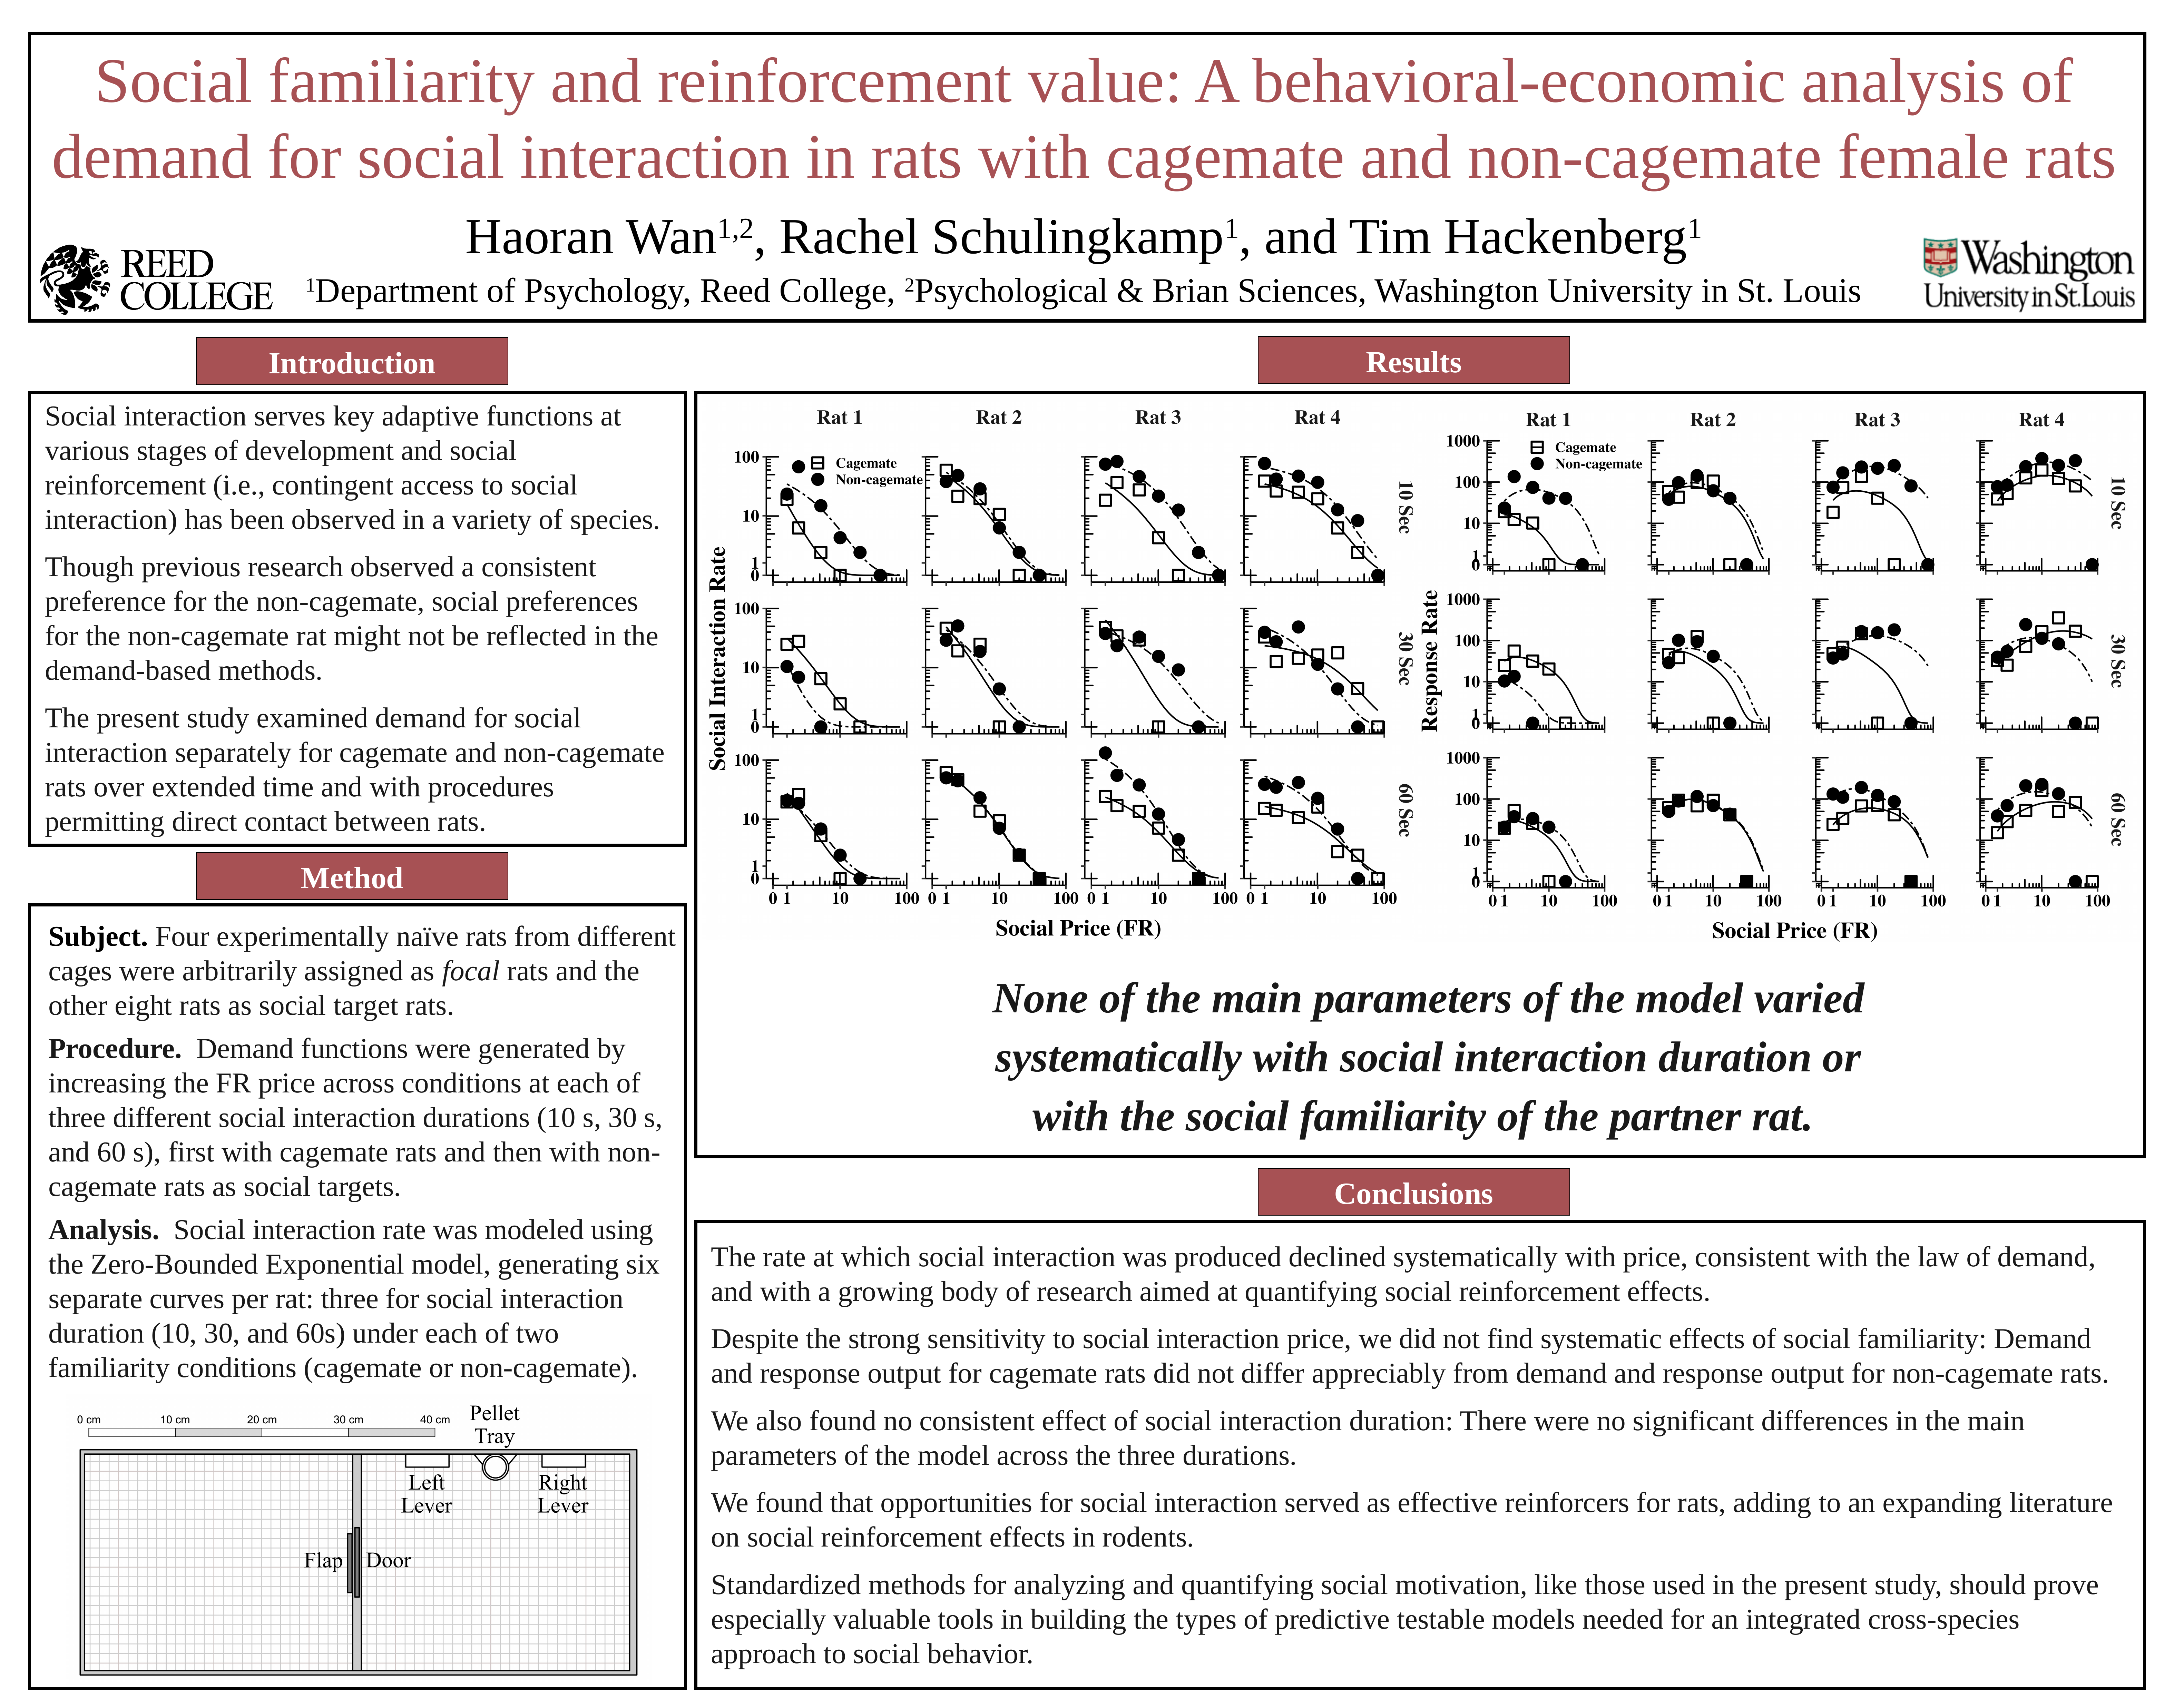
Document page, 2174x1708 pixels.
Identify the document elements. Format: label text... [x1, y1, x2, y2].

text_box Method [196, 852, 508, 900]
text_box Results [1258, 336, 1570, 384]
text_box [29, 905, 686, 1689]
text_box Subject. Four experimentally naïve rats from different cages were arbitrarily assigned as focal rats and the other eight rats as social target rats. Procedure. Demand functions were generated by increasing the FR price across conditions at each of three different social interaction durations (10 s, 30 s, and 60 s), first with cagemate rats and then with non-cagemate rats as social targets. Analysis. Social interaction rate was modeled using the Zero-Bounded Exponential model, generating six separate curves per rat: three for social interaction duration (10, 30, and 60s) under each of two familiarity conditions (cagemate or non-cagemate). [33, 915, 686, 1386]
text_box [696, 392, 2145, 1157]
text_box The rate at which social interaction was produced declined systematically with price, consistent with the law of demand, and with a growing body of research aimed at quantifying social reinforcement effects. Despite the strong sensitivity to social interaction price, we did not find systematic effects of social familiarity: Demand and response output for cagemate rats did not differ appreciably from demand and response output for non-cagemate rats. We also found no consistent effect of social interaction duration: There were no significant differences in the main parameters of the model across the three durations. We found that opportunities for social interaction served as effective reinforcers for rats, adding to an expanding literature on social reinforcement effects in rodents. Standardized methods for analyzing and quantifying social motivation, like those used in the present study, should prove especially valuable tools in building the types of predictive testable models needed for an integrated cross-species approach to social behavior. [696, 1235, 2132, 1672]
text_box Social familiarity and reinforcement value: A behavioral-economic analysis of demand for social interaction in rats with cagemate and non-cagemate female rats [29, 36, 2141, 193]
picture [40, 245, 273, 315]
text_box [696, 1221, 2145, 1689]
text_box None of the main parameters of the model varied systematically with social interaction duration or with the social familiarity of the partner rat. [950, 960, 1908, 1142]
picture [66, 1394, 652, 1685]
text_box Conclusions [1258, 1168, 1570, 1216]
text_box [29, 392, 686, 846]
text_box Social interaction serves key adaptive functions at various stages of development and social reinforcement (i.e., contingent access to social interaction) has been observed in a variety of species. Though previous research observed a consistent preference for the non-cagemate, social preferences for the non-cagemate rat might not be reflected in the demand-based methods. The present study examined demand for social interaction separately for cagemate and non-cagemate rats over extended time and with procedures permitting direct contact between rats. [29, 394, 675, 840]
text_box [29, 33, 2145, 321]
text_box Haoran Wan1,2, Rachel Schulingkamp1, and Tim Hackenberg1 1Department of Psychology, Reed College, 2Psychological & Brian Sciences, Washington University in St. Louis [266, 200, 1902, 312]
picture [702, 394, 2141, 942]
text_box Introduction [196, 337, 508, 385]
picture [1912, 227, 2146, 324]
